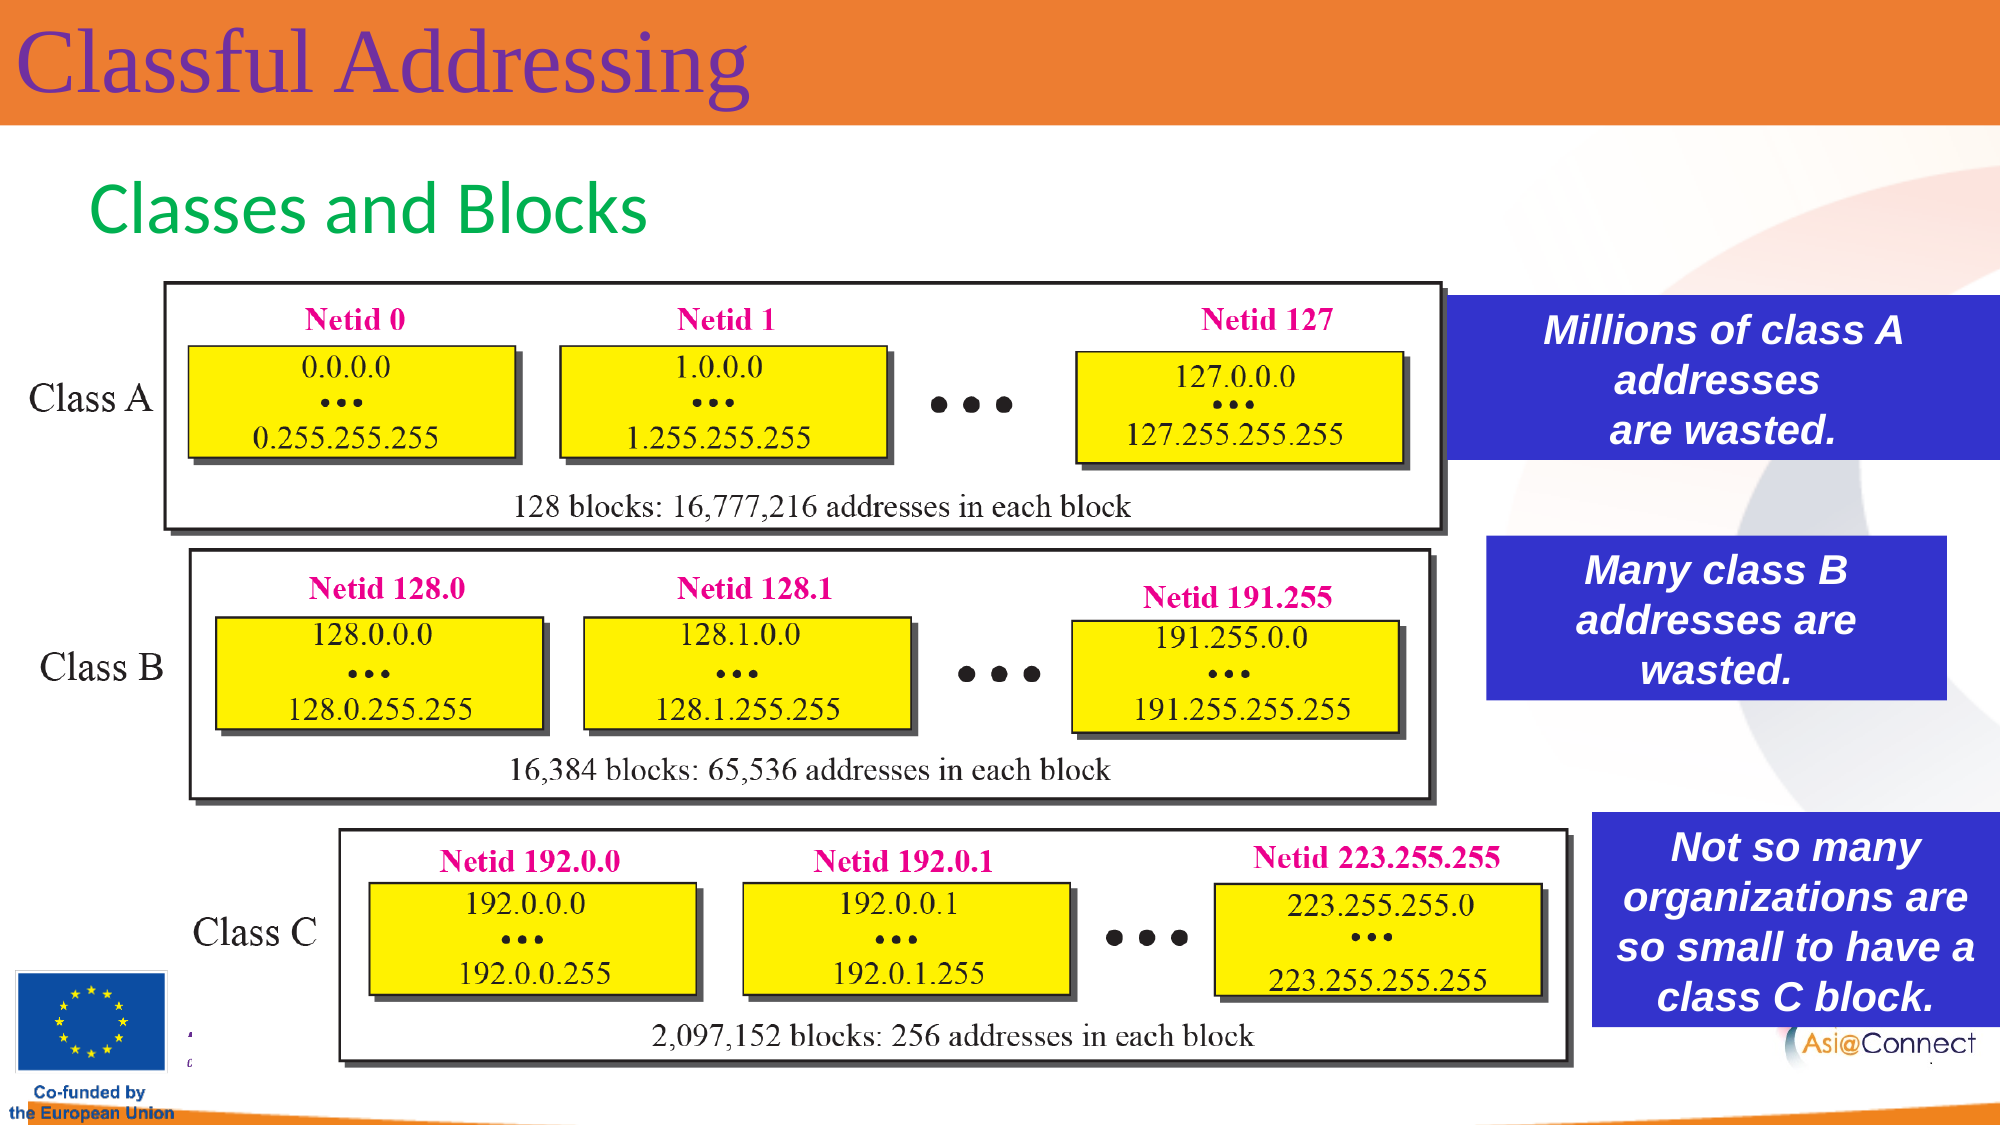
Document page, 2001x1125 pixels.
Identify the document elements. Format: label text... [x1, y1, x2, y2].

picture [1, 26, 2000, 1125]
text_box Classful Addressing [0, 0, 2000, 126]
